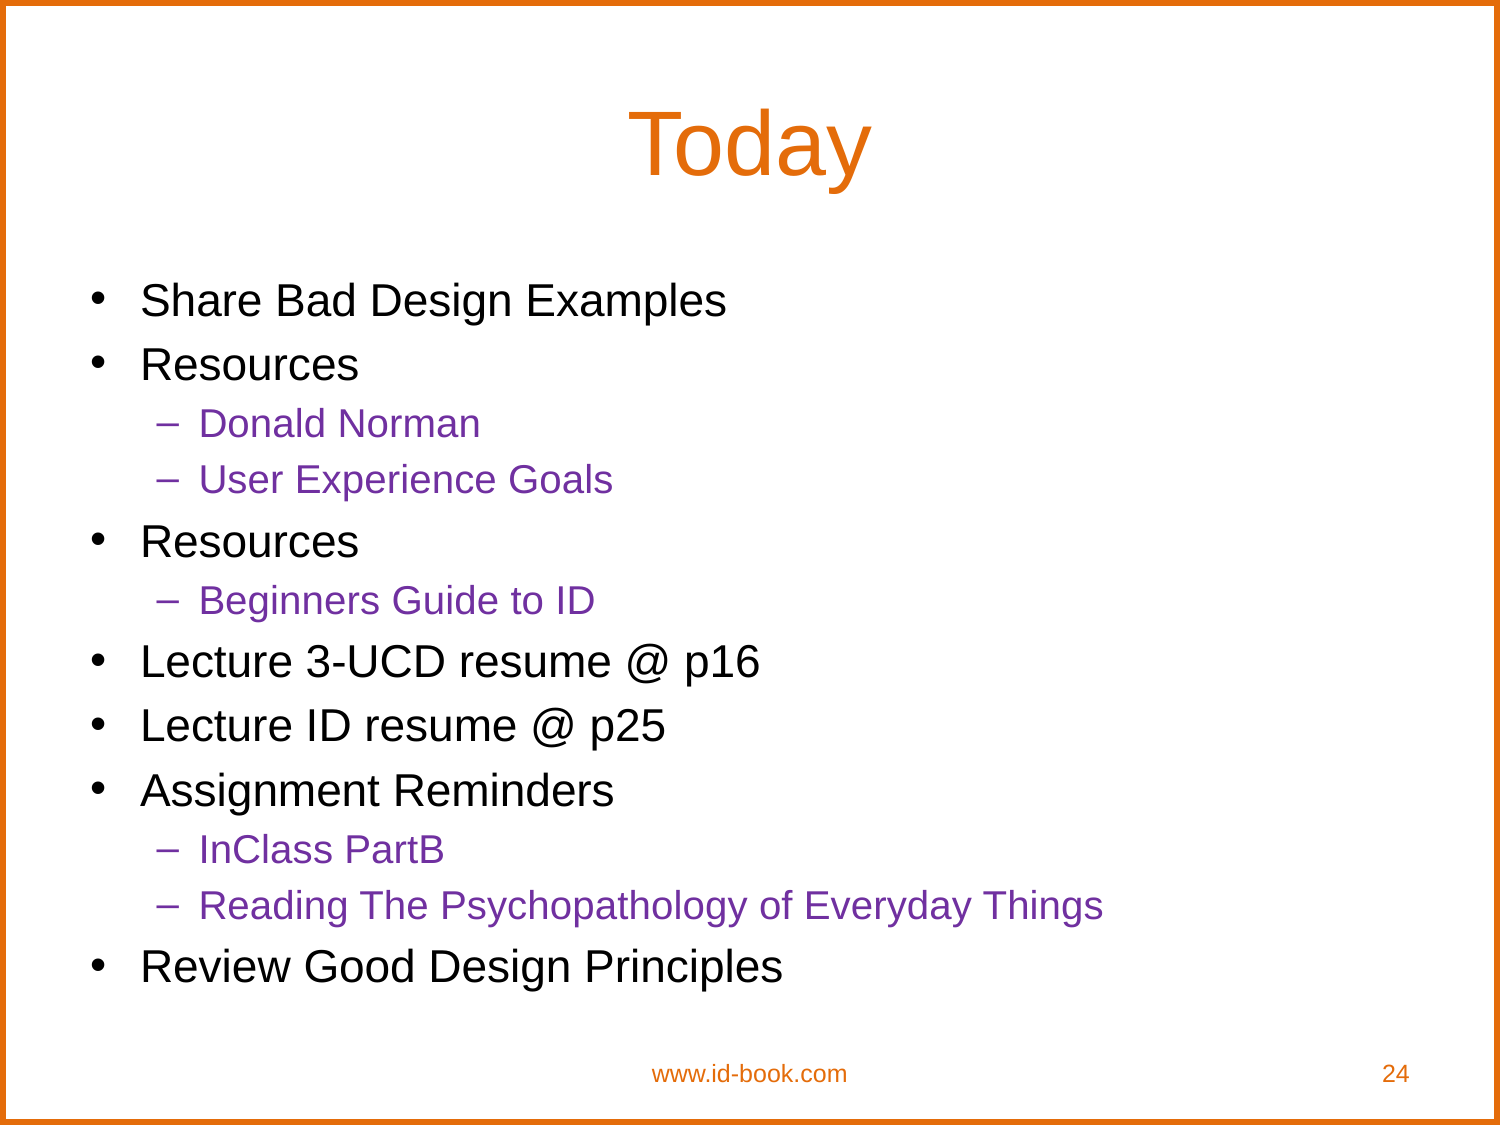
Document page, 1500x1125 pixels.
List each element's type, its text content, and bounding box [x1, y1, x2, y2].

footer www.id-book.com [512, 1042, 988, 1103]
list Share Bad Design Examples Resources Donald Norman User Experience Goals Resources Beginners Guide to ID Lecture 3-UCD resume @ p16 Lecture ID resume @ p25 Assignment Reminders InClass PartB Reading The Psychopathology of Everyday Things Review Good Design Principles [75, 262, 1425, 1005]
title Today [75, 45, 1425, 233]
slide_number 24 [1074, 1042, 1425, 1103]
